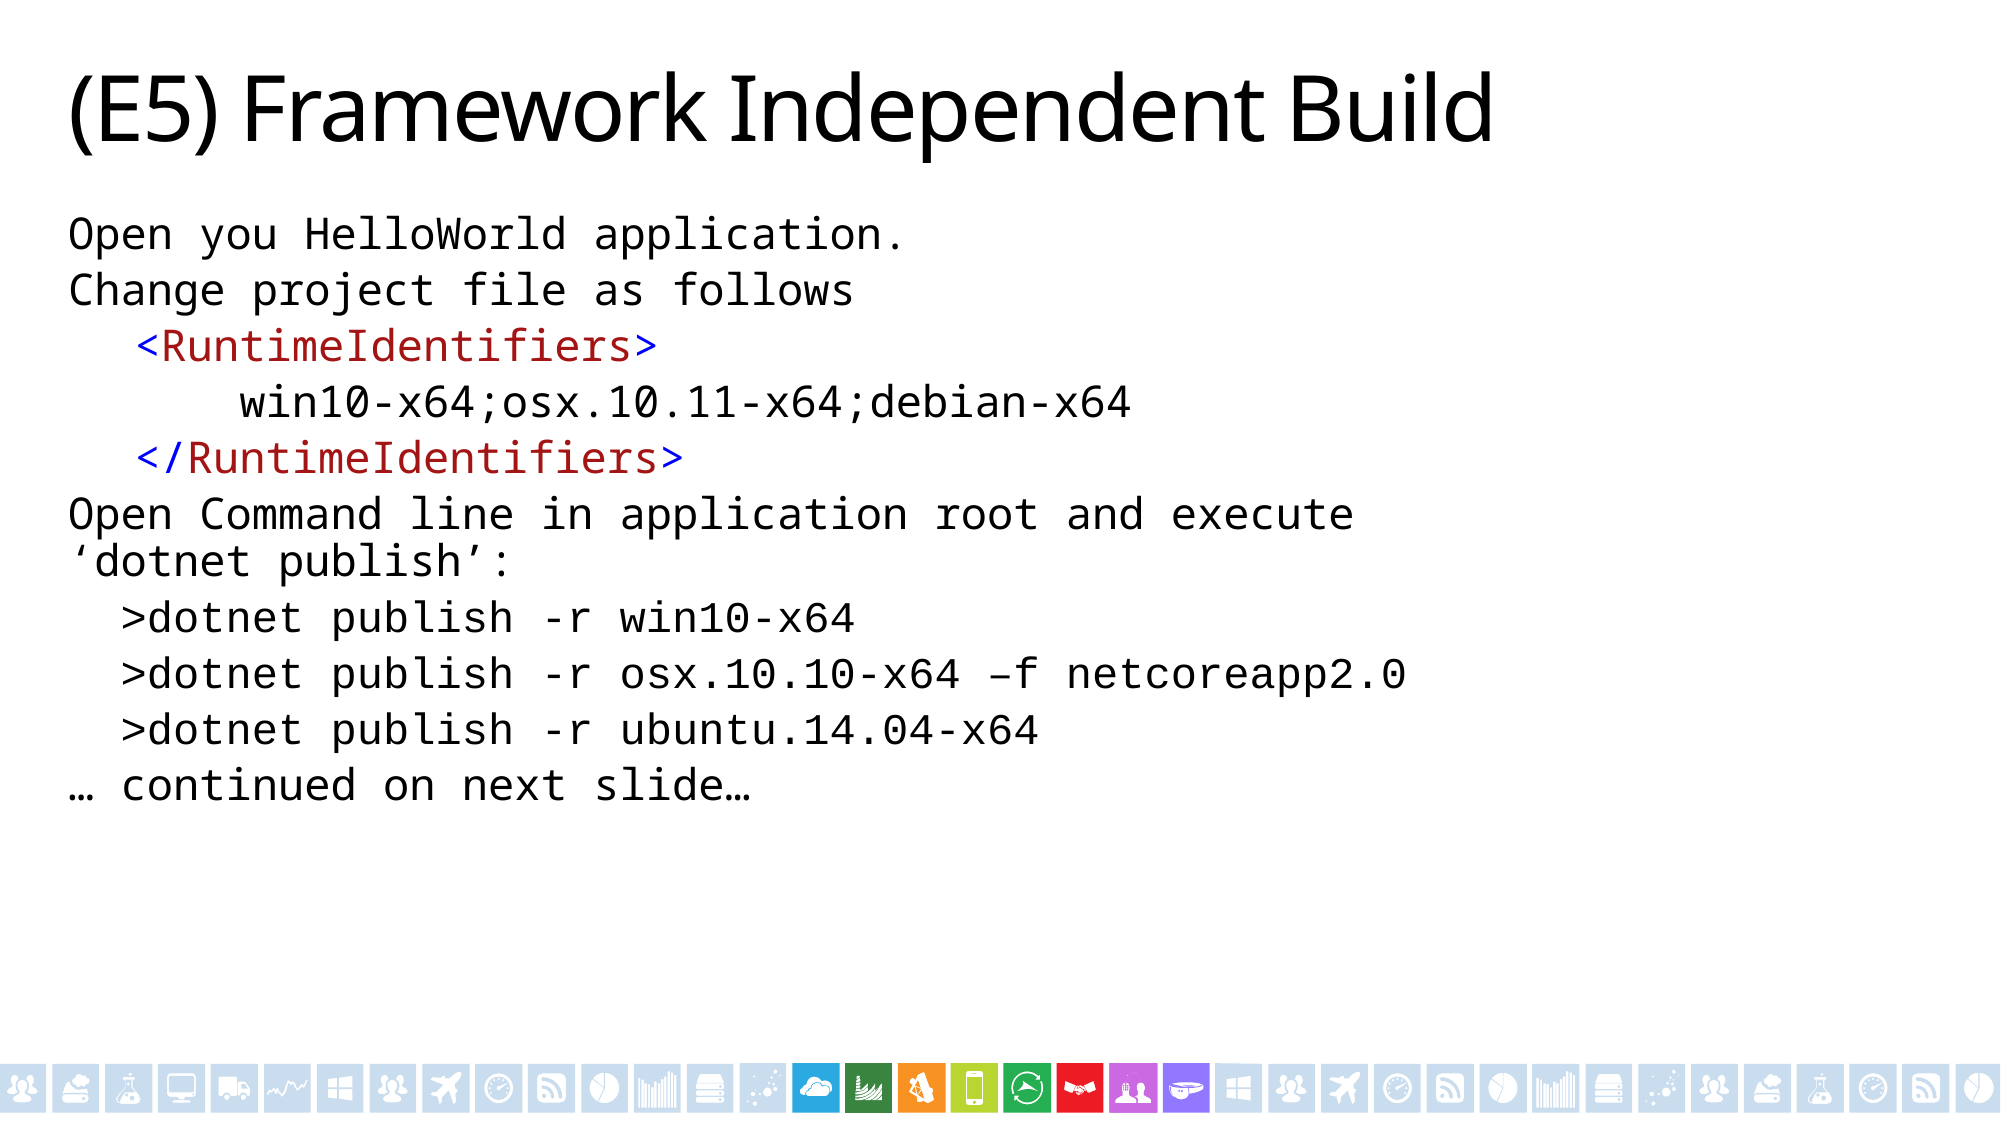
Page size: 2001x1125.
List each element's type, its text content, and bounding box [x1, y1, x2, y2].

list Open you HelloWorld application. Change project file as follows <RuntimeIdentifiers> win10-x64;osx.10.11-x64;debian-x64 </RuntimeIdentifiers> Open Command line in application root and execute ‘dotnet publish’: >dotnet publish -r win10-x64 >dotnet publish -r osx.10.10-x64 –f netcoreapp2.0 >dotnet publish -r ubuntu.14.04-x64 … continued on next slide… [44, 196, 1956, 963]
title (E5) Framework Independent Build [44, 47, 1957, 196]
